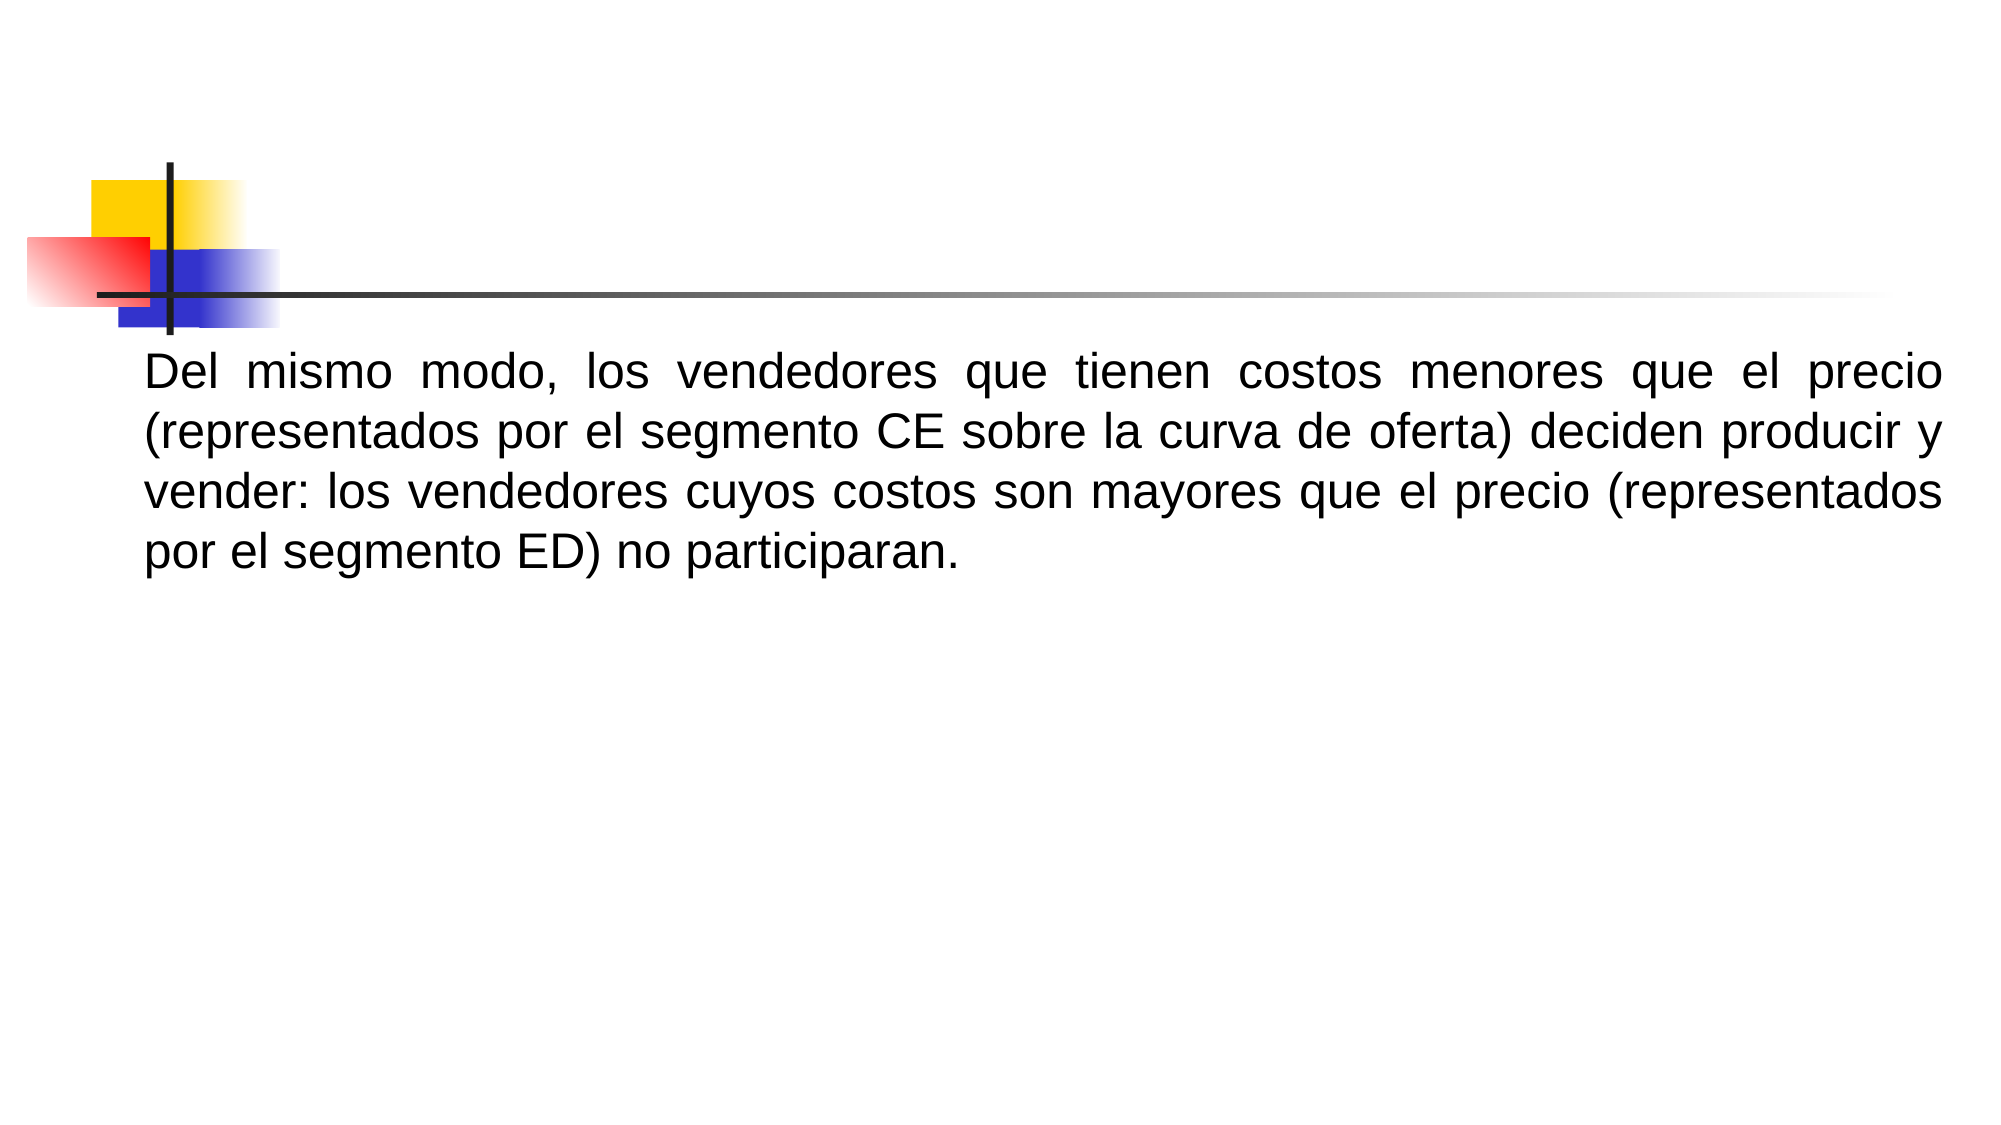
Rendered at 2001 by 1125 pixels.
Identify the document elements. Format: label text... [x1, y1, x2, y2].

list Del mismo modo, los vendedores que tienen costos menores que el precio (representados por el segmento CE sobre la curva de oferta) deciden producir y vender: los vendedores cuyos costos son mayores que el precio (representados por el segmento ED) no participaran. [128, 331, 1959, 1006]
